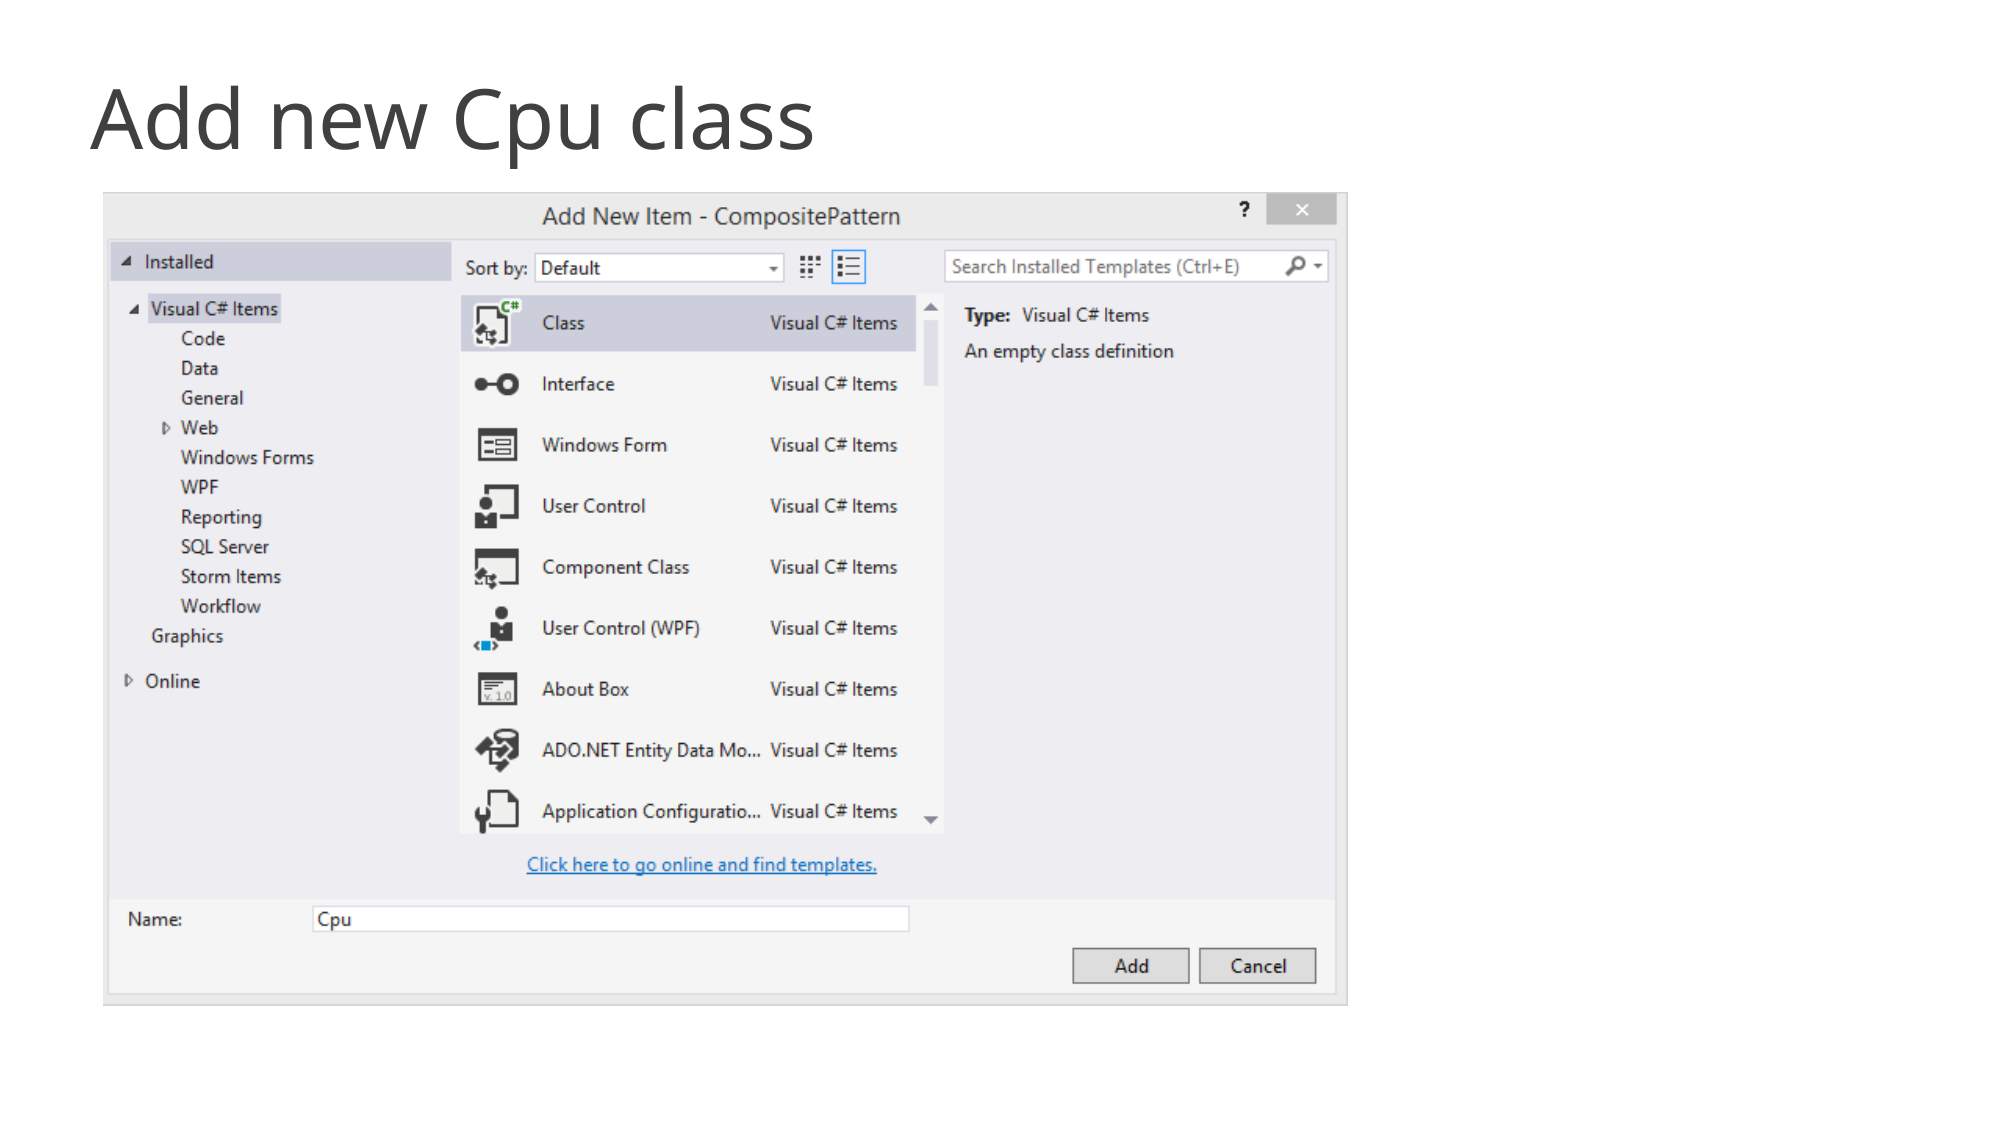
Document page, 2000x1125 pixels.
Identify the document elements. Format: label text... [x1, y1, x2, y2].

picture [103, 192, 1348, 1006]
text_box Add new Cpu class [90, 66, 817, 167]
